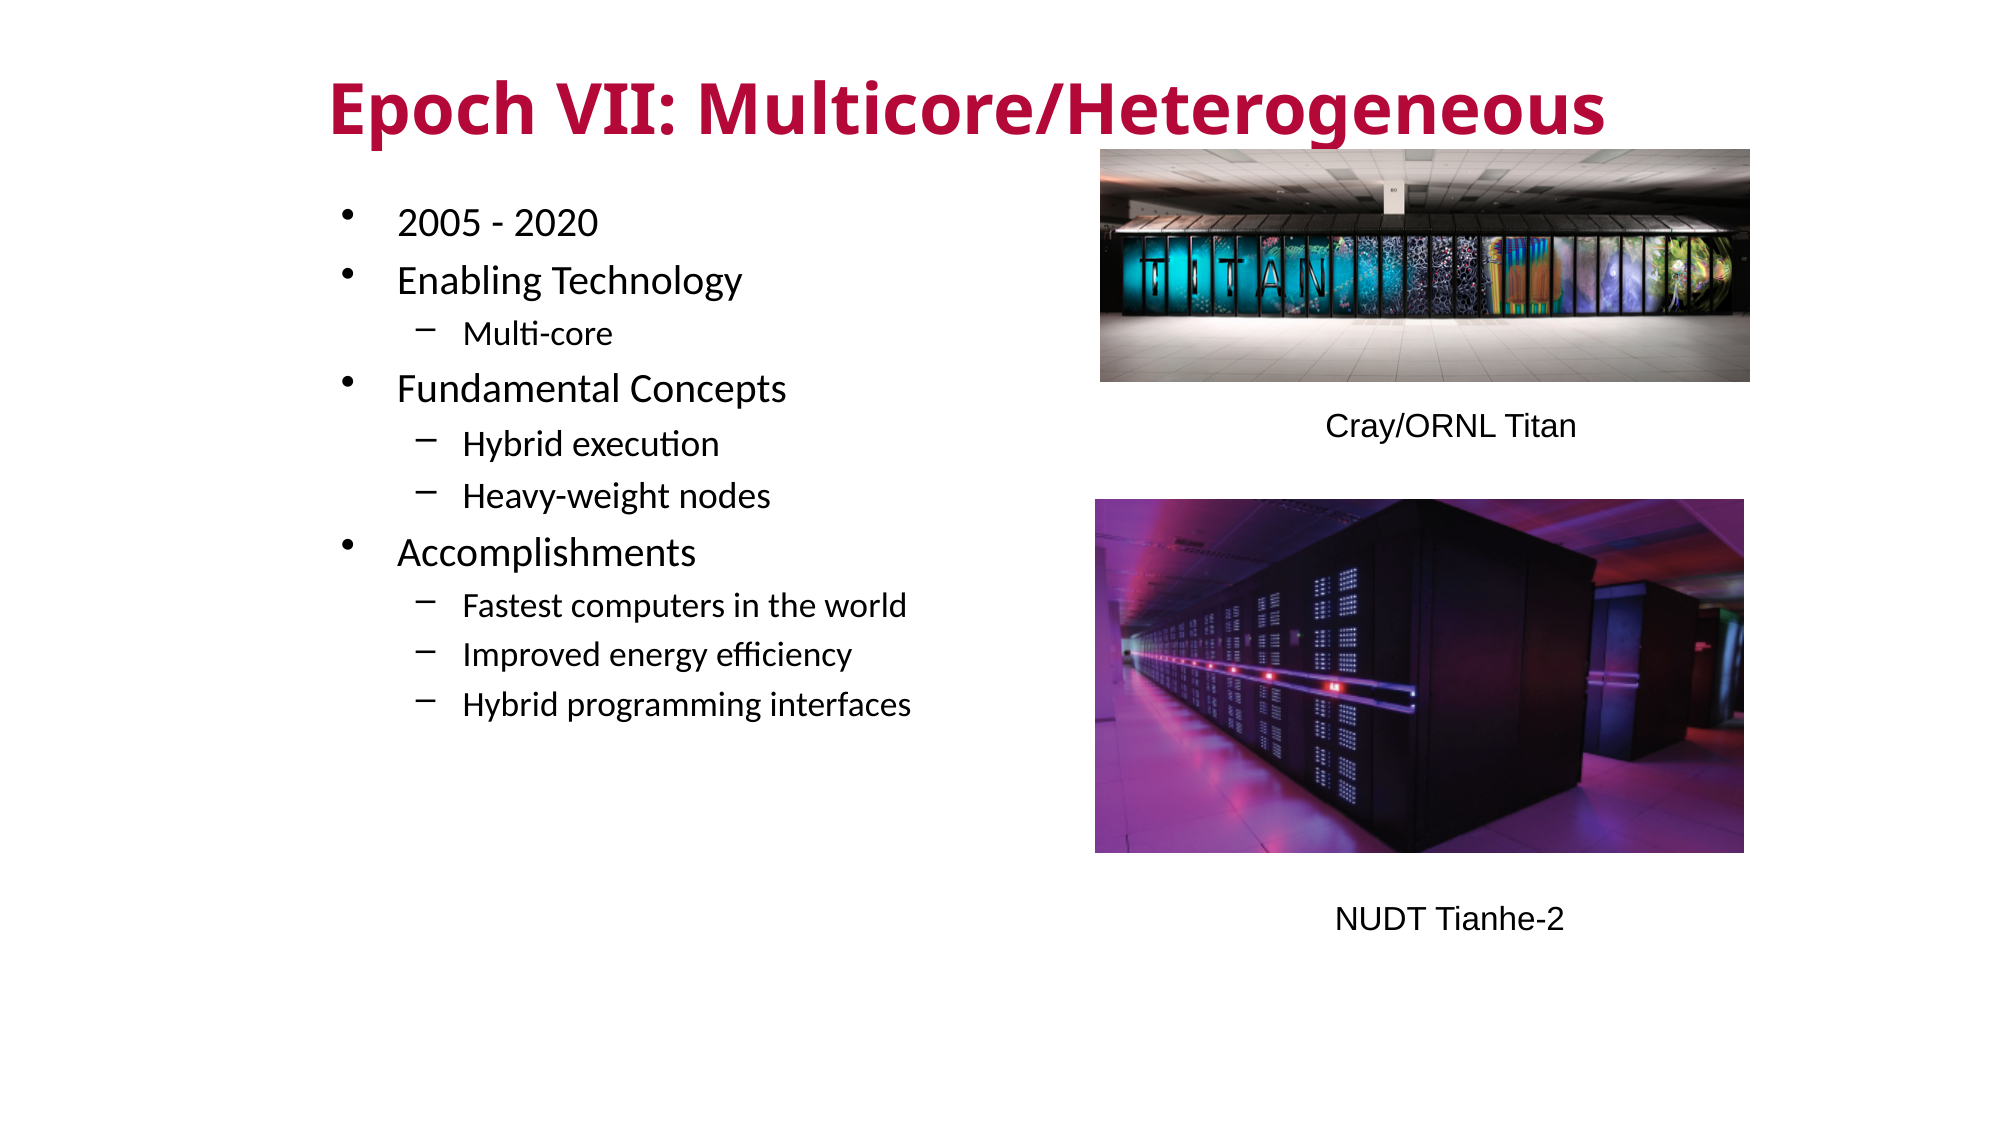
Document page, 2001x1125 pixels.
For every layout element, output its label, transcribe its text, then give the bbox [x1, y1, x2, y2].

text_box 2005 - 2020 Enabling Technology Multi-core Fundamental Concepts Hybrid execution Heavy-weight nodes Accomplishments Fastest computers in the world Improved energy efficiency Hybrid programming interfaces [326, 187, 1160, 1049]
picture [1099, 149, 1751, 382]
text_box Epoch VII: Multicore/Heterogeneous [312, 56, 1679, 149]
picture [1095, 499, 1744, 853]
text_box NUDT Tianhe-2 [1224, 889, 1676, 945]
text_box Cray/ORNL Titan [1221, 397, 1682, 452]
